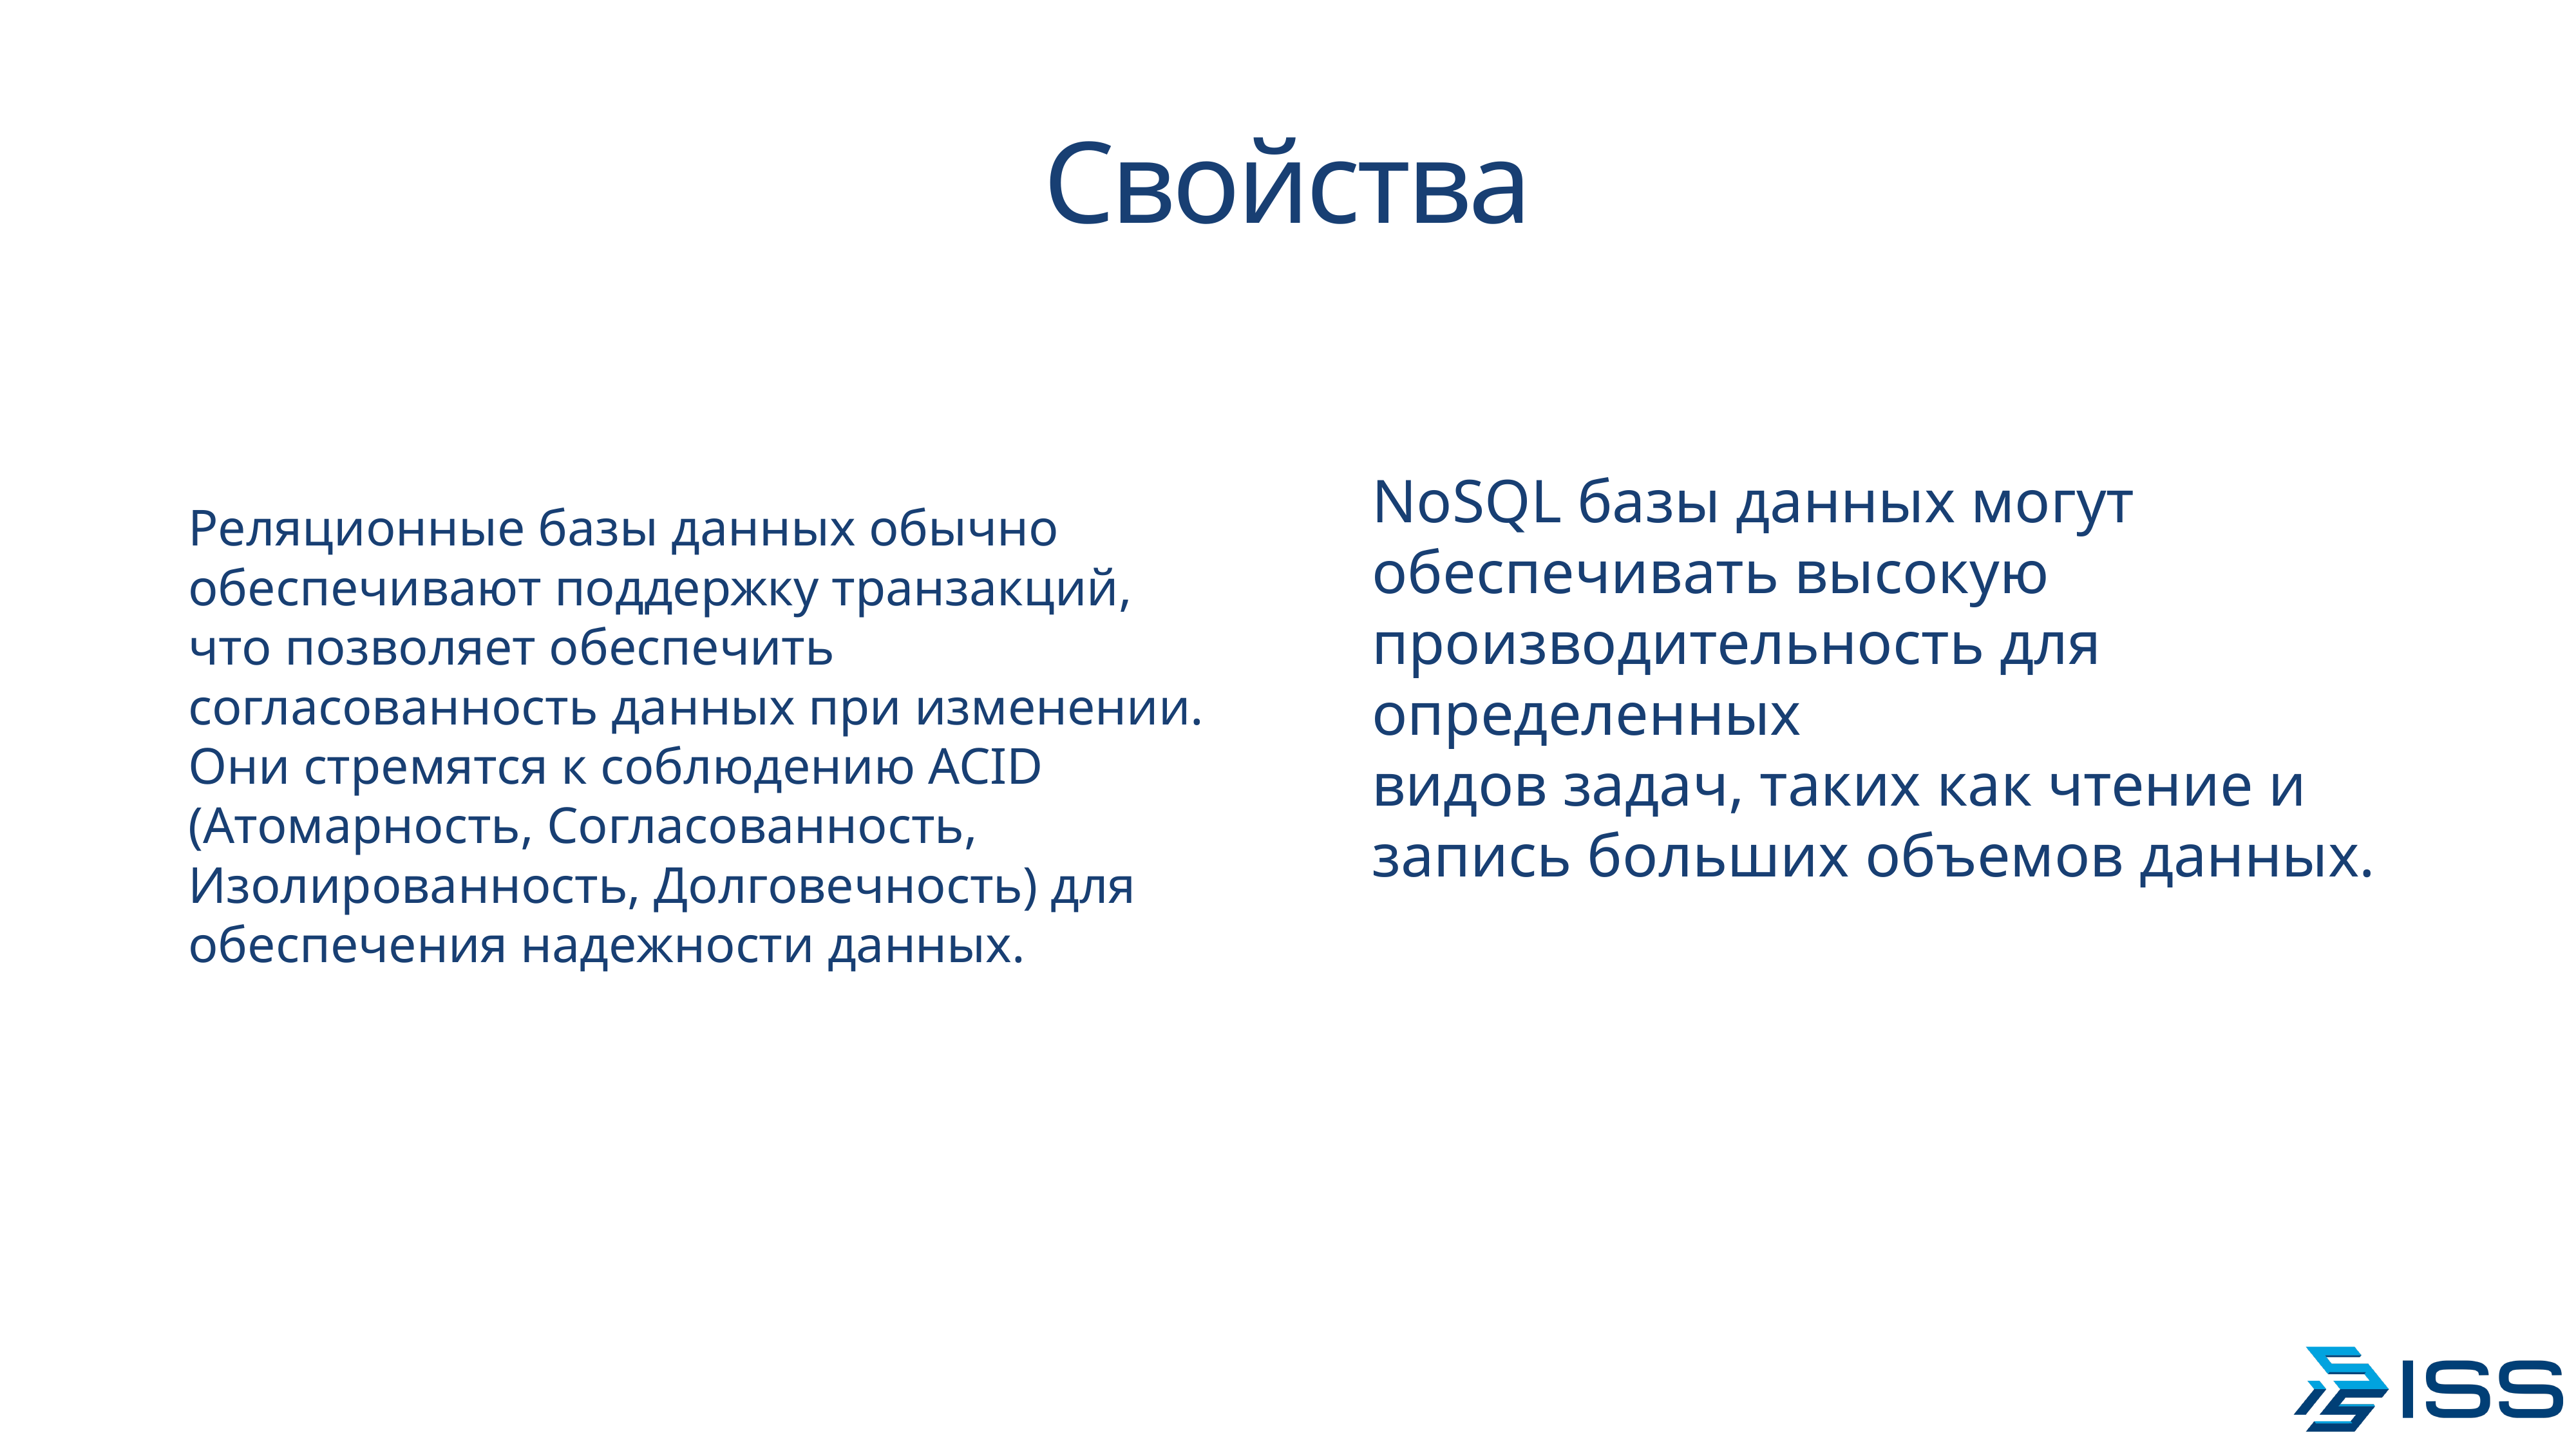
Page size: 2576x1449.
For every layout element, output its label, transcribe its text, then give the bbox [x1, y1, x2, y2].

text_box Реляционные базы данных обычно обеспечивают поддержку транзакций, что позволяет обеспечить согласованность данных при изменении. Они стремятся к соблюдению ACID (Атомарность, Согласованность, Изолированность, Долговечность) для обеспечения надежности данных. [183, 416, 1220, 978]
title Свойства [133, 85, 2443, 251]
picture [2259, 1321, 2576, 1449]
text_box NoSQL базы данных могут обеспечивать высокую производительность для определенных видов задач, таких как чтение и запись больших объемов данных. [1366, 357, 2404, 895]
